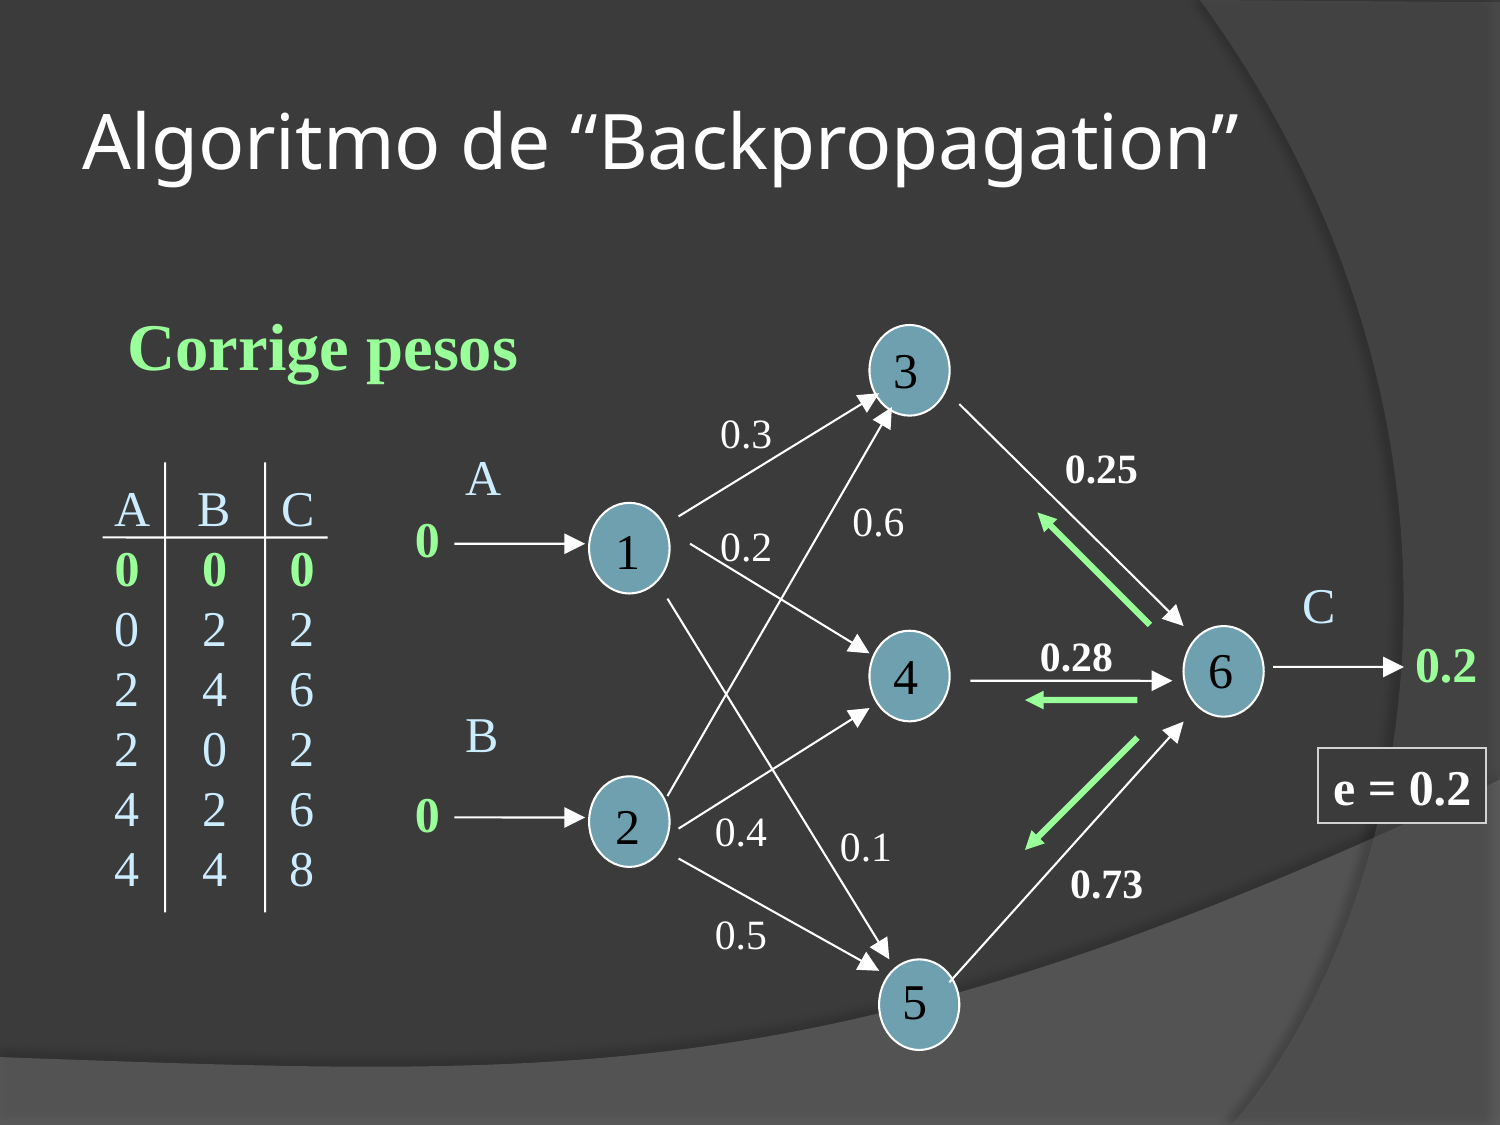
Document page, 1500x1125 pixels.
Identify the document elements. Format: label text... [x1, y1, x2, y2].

text_box [879, 977, 887, 1032]
text_box [613, 863, 646, 867]
text_box 6 [1193, 631, 1249, 706]
text_box [845, 407, 892, 487]
text_box 1 [600, 512, 655, 588]
text_box [783, 916, 880, 971]
text_box 0.4 [699, 797, 783, 863]
text_box e = 0.2 [1318, 747, 1487, 823]
text_box [1273, 656, 1400, 678]
text_box 2 [600, 787, 655, 863]
text_box [589, 790, 600, 853]
text_box 0.2 [705, 512, 788, 578]
text_box [605, 502, 654, 512]
text_box B [450, 695, 514, 771]
text_box 0.25 [1049, 434, 1153, 500]
text_box [934, 640, 950, 712]
text_box A [450, 437, 516, 513]
title Algoritmo de “Backpropagation” [75, 45, 1300, 233]
text_box [1205, 626, 1242, 631]
text_box [884, 334, 950, 416]
text_box C [1287, 566, 1351, 642]
text_box [788, 393, 878, 450]
text_box [1024, 737, 1138, 850]
text_box 4 [878, 637, 934, 713]
text_box [869, 648, 878, 704]
text_box [1056, 500, 1184, 626]
text_box 0 [400, 499, 455, 575]
text_box [889, 630, 930, 637]
text_box 0 [400, 774, 455, 850]
text_box [1024, 693, 1138, 707]
text_box [1069, 721, 1184, 849]
text_box [655, 513, 670, 583]
text_box [889, 324, 930, 331]
text_box Corrige pesos [112, 296, 534, 391]
text_box [1197, 636, 1264, 717]
text_box 0.2 [1400, 624, 1493, 700]
text_box 0.6 [837, 487, 920, 553]
text_box 5 [887, 962, 943, 1038]
text_box [589, 517, 600, 580]
text_box 0.73 [1055, 849, 1159, 915]
text_box [1183, 642, 1193, 701]
text_box [1037, 512, 1151, 626]
text_box [869, 342, 878, 393]
text_box 0.5 [699, 900, 783, 965]
text_box [610, 588, 649, 594]
text_box [455, 807, 586, 828]
text_box [839, 878, 890, 960]
text_box 0.28 [1024, 622, 1129, 688]
text_box [886, 713, 933, 722]
text_box [728, 708, 870, 797]
text_box 0.3 [705, 399, 788, 465]
text_box [781, 599, 870, 654]
text_box [892, 968, 960, 1051]
text_box [603, 776, 670, 857]
text_box [1129, 670, 1173, 692]
text_box 3 [878, 331, 934, 406]
text_box [455, 533, 586, 555]
text_box 0.1 [825, 812, 908, 878]
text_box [99, 462, 341, 913]
